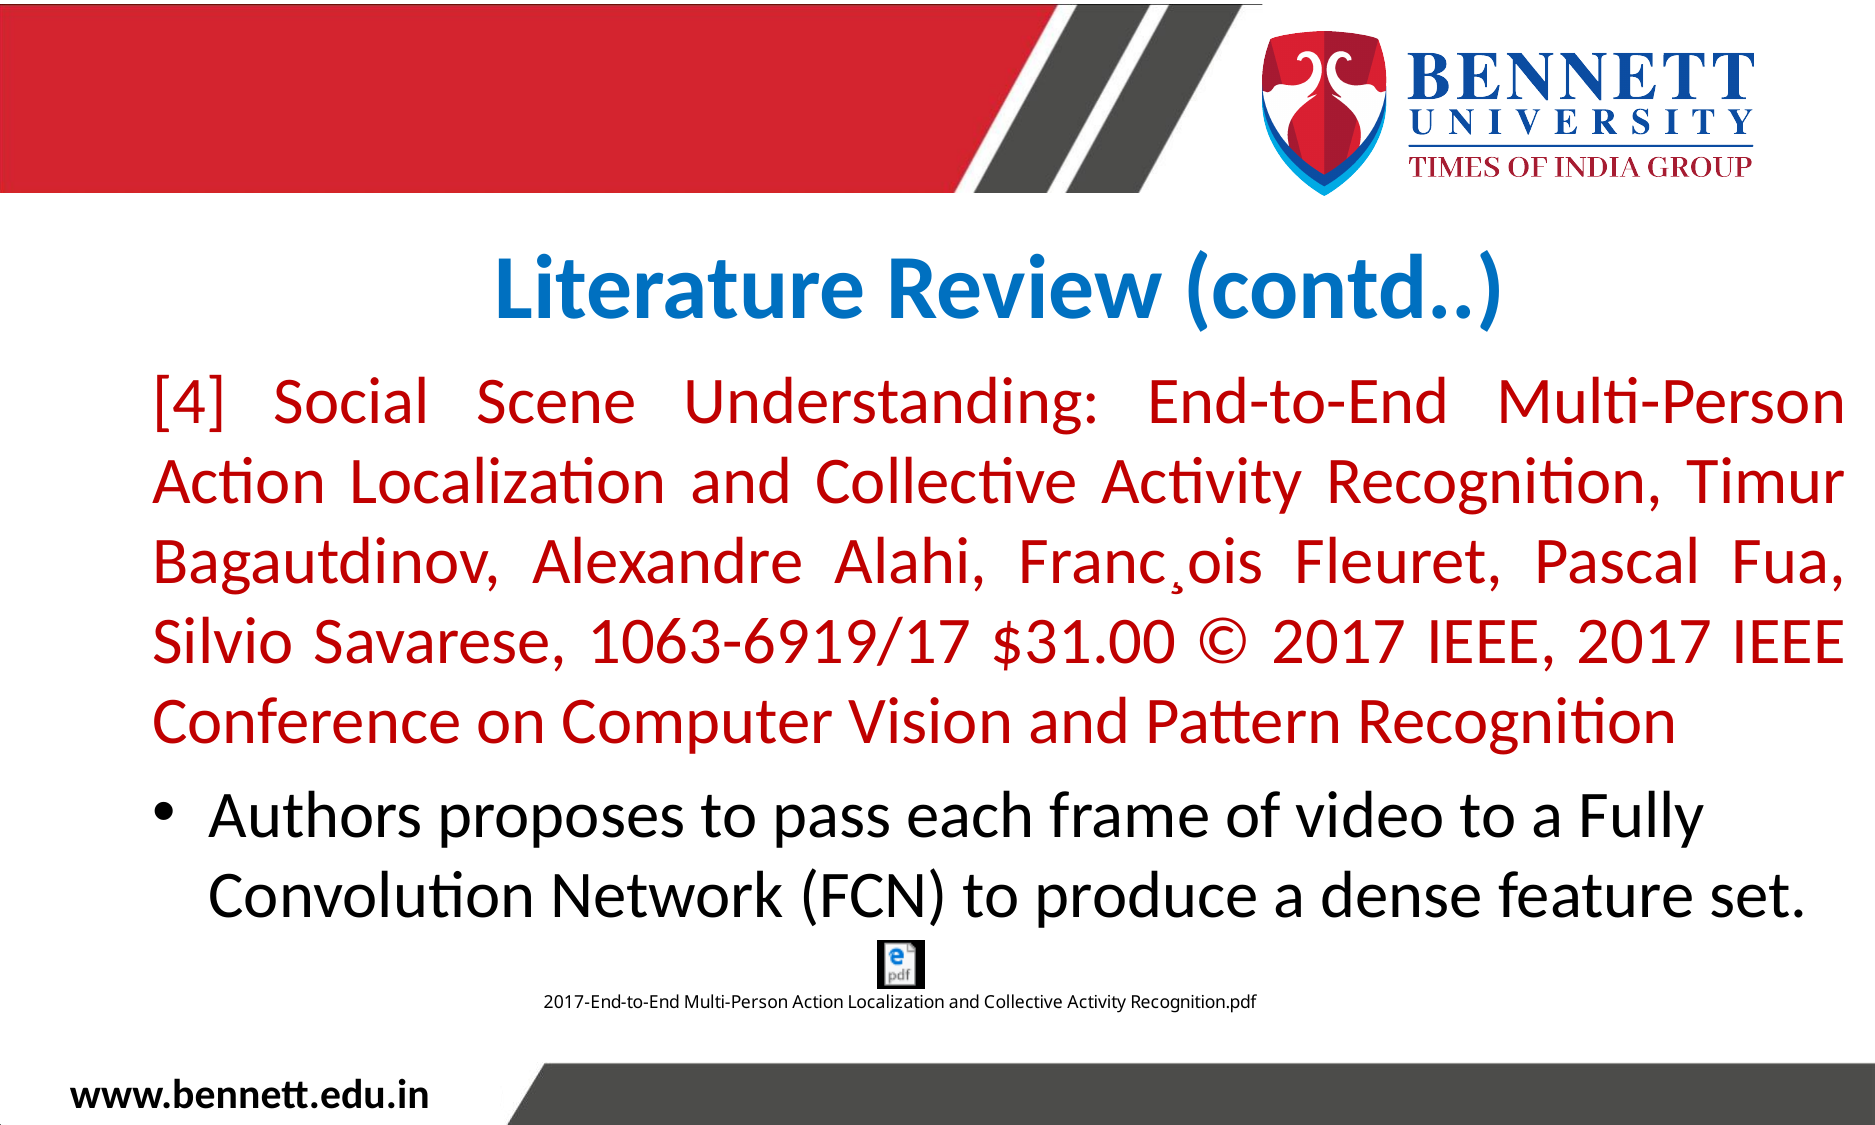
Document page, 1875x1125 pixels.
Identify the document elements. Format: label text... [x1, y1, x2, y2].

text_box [464, 940, 1337, 1020]
text_box [4] Social Scene Understanding: End-to-End Multi-Person Action Localization and Collective Activity Recognition, Timur Bagautdinov, Alexandre Alahi, Franc¸ois Fleuret, Pascal Fua, Silvio Savarese, 1063-6919/17 $31.00 © 2017 IEEE, 2017 IEEE Conference on Computer Vision and Pattern Recognition Authors proposes to pass each frame of video to a Fully Convolution Network (FCN) to produce a dense feature set. [137, 349, 1863, 1035]
picture [500, 1062, 1875, 1125]
text_box Literature Review (contd..) [137, 219, 1863, 349]
picture [0, 4, 1754, 196]
